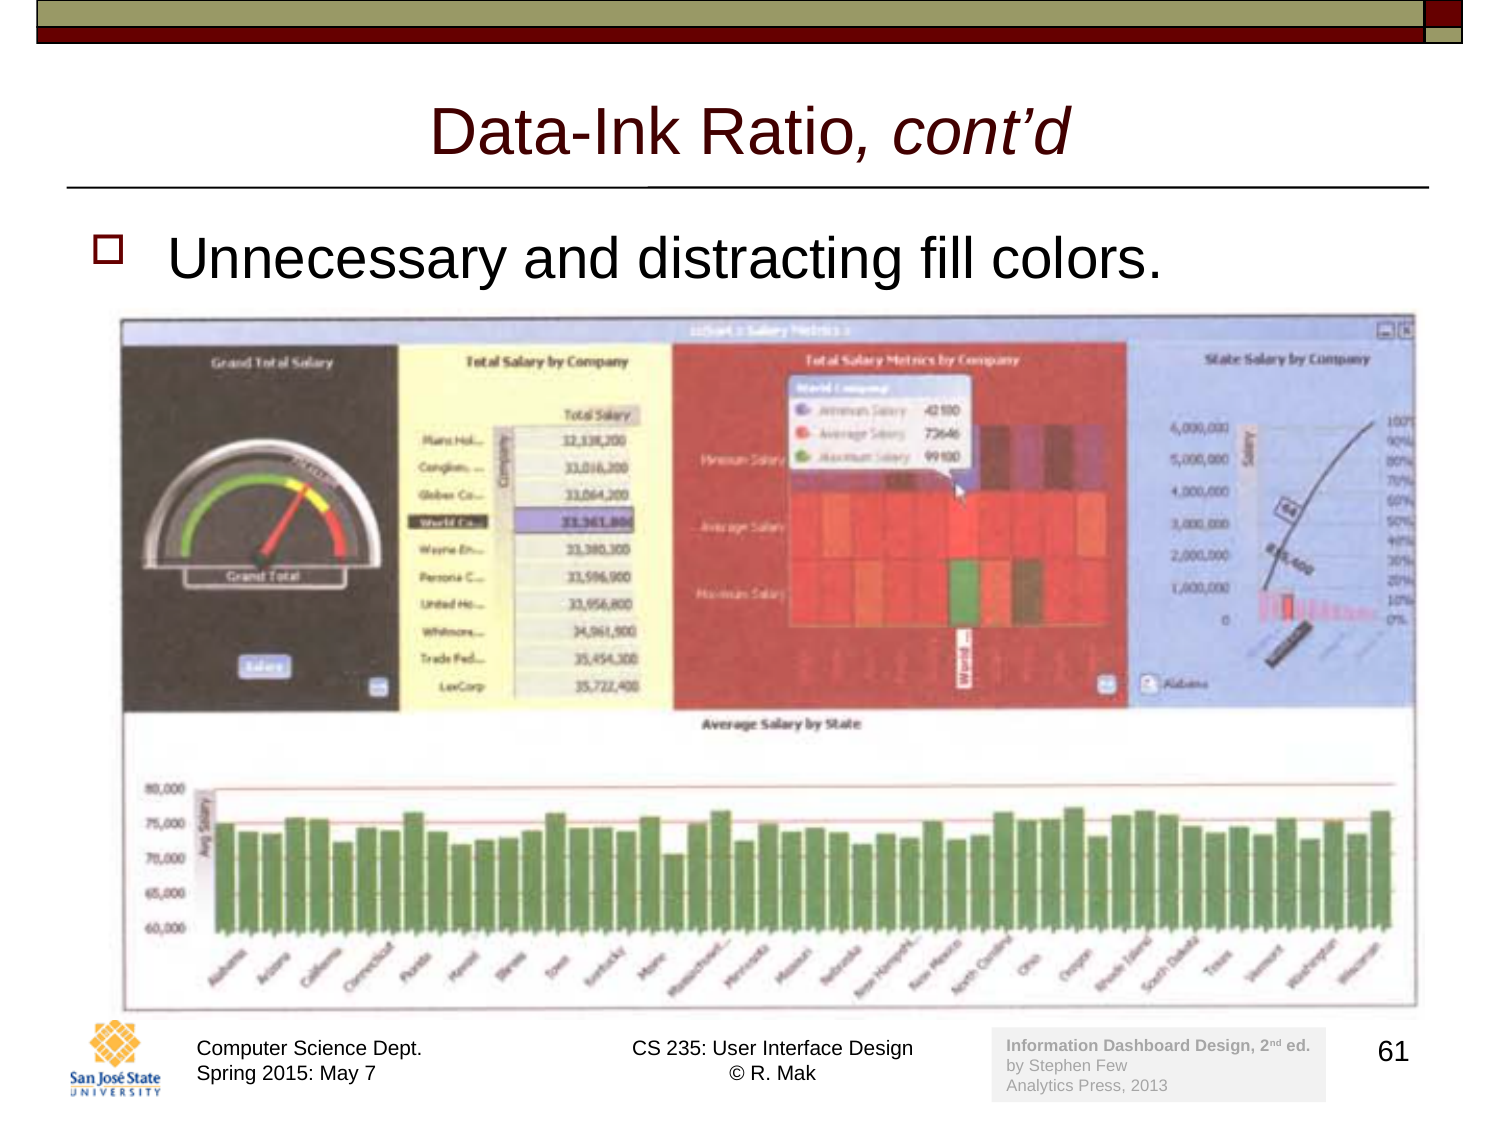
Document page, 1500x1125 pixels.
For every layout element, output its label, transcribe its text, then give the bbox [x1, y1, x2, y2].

slide_number 61 [1326, 1029, 1425, 1100]
list Unnecessary and distracting fill colors. [75, 212, 1425, 308]
picture [60, 307, 1426, 1112]
text_box Information Dashboard Design, 2nd ed. by Stephen Few Analytics Press, 2013 [991, 1030, 1326, 1103]
title Data-Ink Ratio, cont’d [75, 67, 1425, 175]
